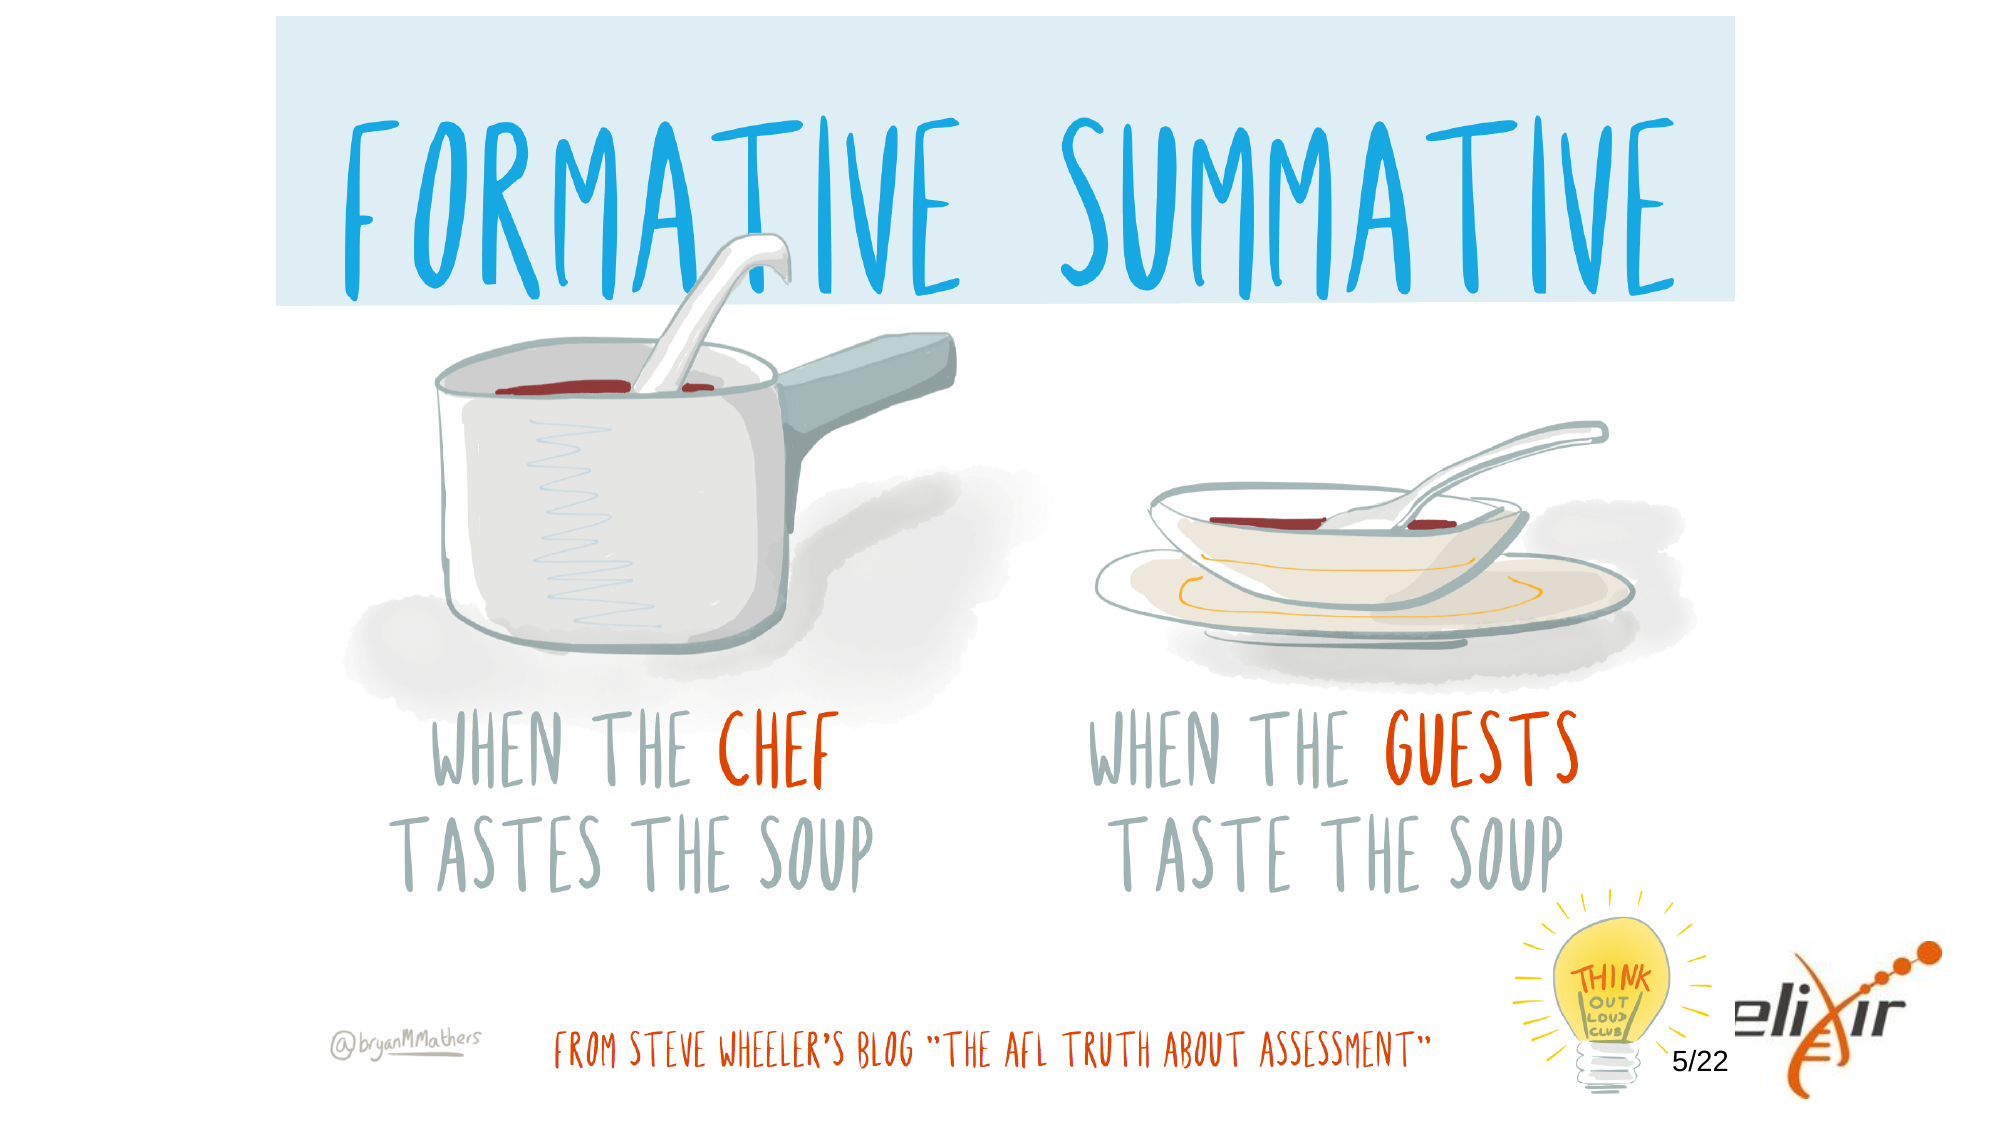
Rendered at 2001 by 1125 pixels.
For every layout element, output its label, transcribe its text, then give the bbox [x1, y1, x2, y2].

picture [276, 16, 1942, 1111]
text_box 5/22 [1739, 1035, 1745, 1086]
